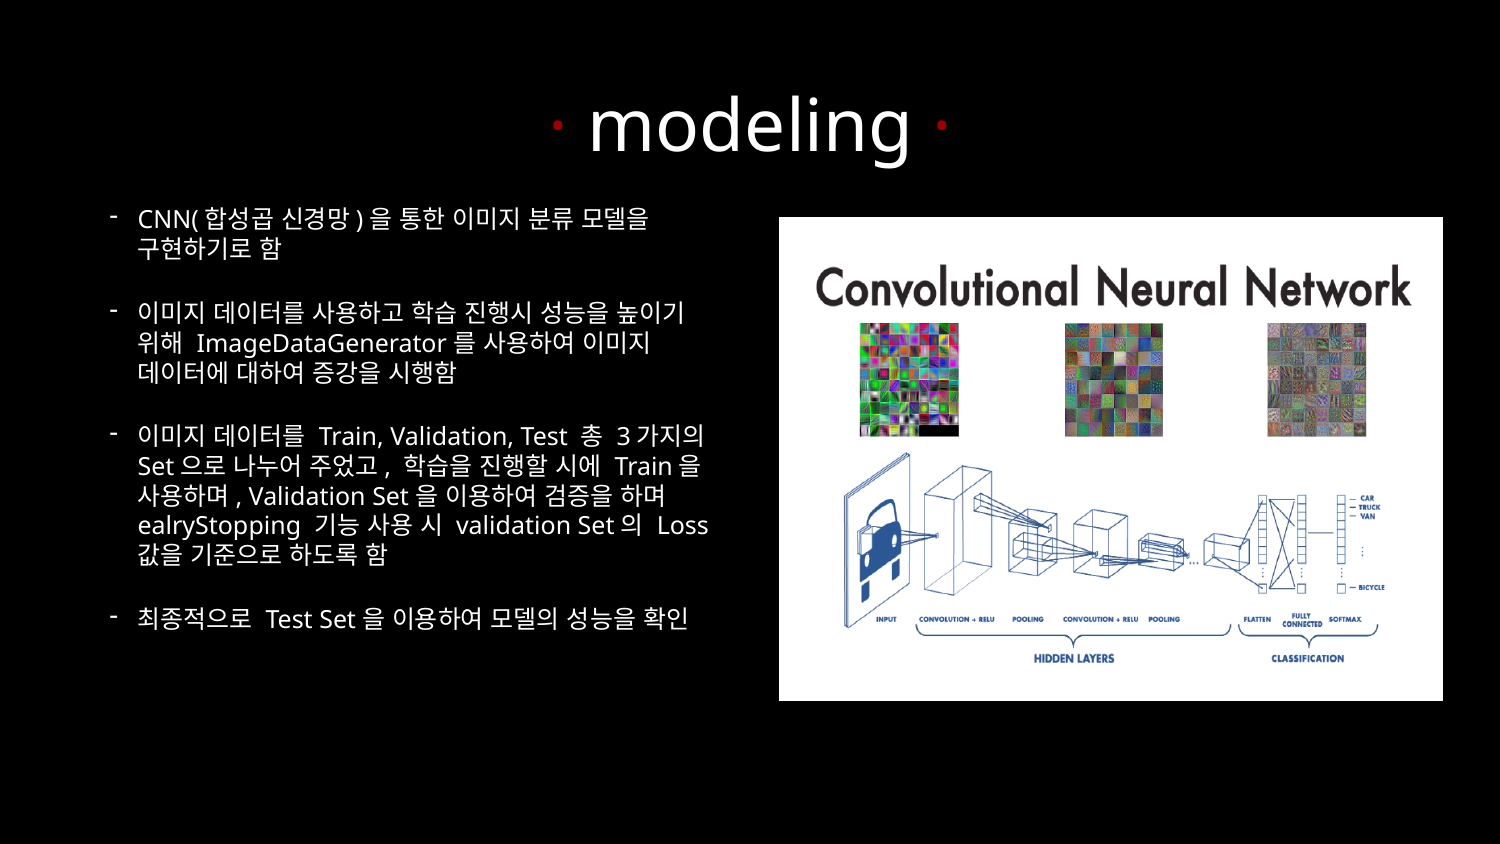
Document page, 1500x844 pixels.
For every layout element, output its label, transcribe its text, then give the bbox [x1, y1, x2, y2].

picture [779, 217, 1443, 701]
title · modeling · [118, 63, 1383, 164]
list CNN(합성곱 신경망)을 통한 이미지 분류 모델을 구현하기로 함 이미지 데이터를 사용하고 학습 진행시 성능을 높이기 위해 ImageDataGenerator를 사용하여 이미지 데이터에 대하여 증강을 시행함 이미지 데이터를 Train, Validation, Test 총 3가지의 Set으로 나누어 주었고, 학습을 진행할 시에 Train을 사용하며, Validation Set을 이용하여 검증을 하며 ealryStopping 기능 사용 시 validation Set의 Loss 값을 기준으로 하도록 함 최종적으로 Test Set을 이용하여 모델의 성능을 확인 [88, 188, 752, 771]
